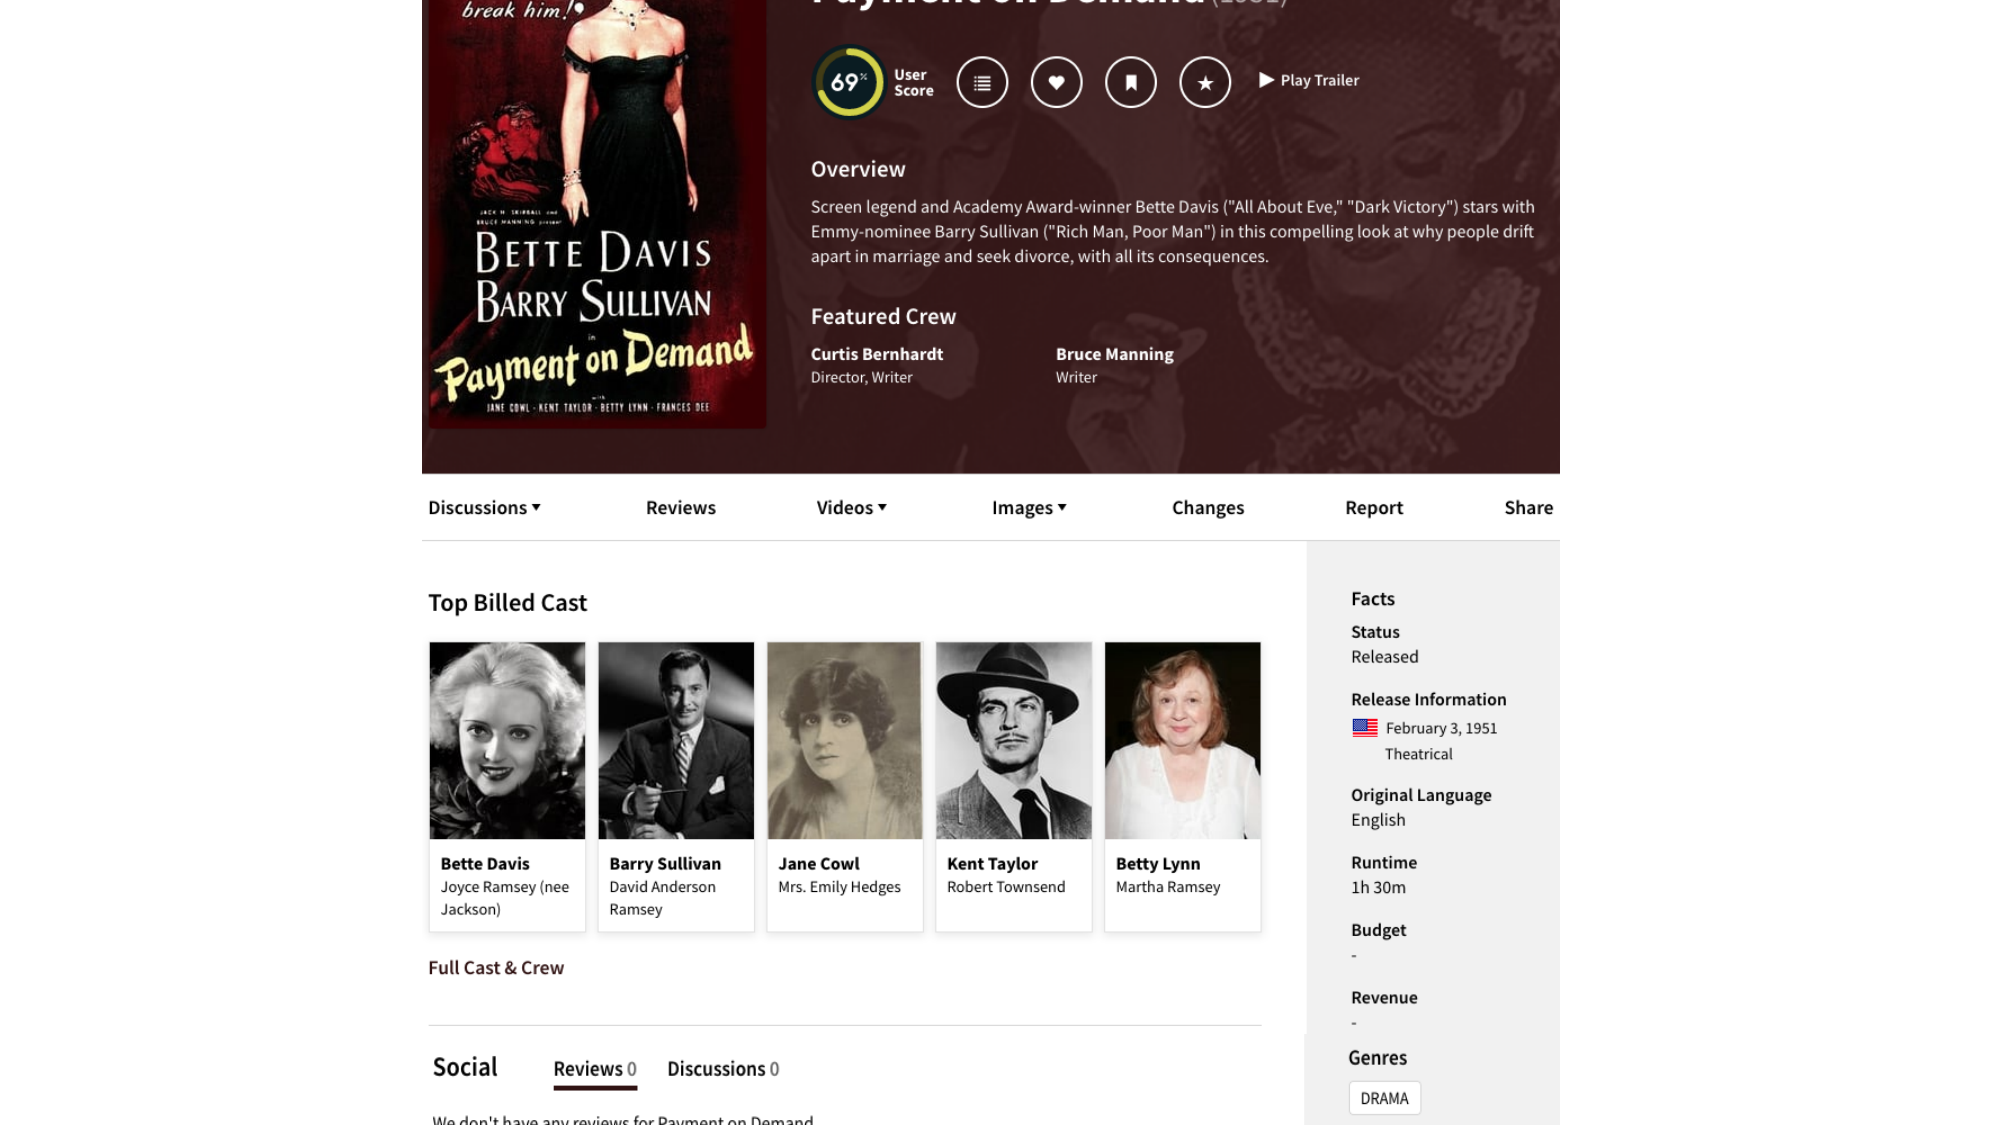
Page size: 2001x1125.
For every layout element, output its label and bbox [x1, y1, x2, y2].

picture [422, 0, 1560, 1125]
